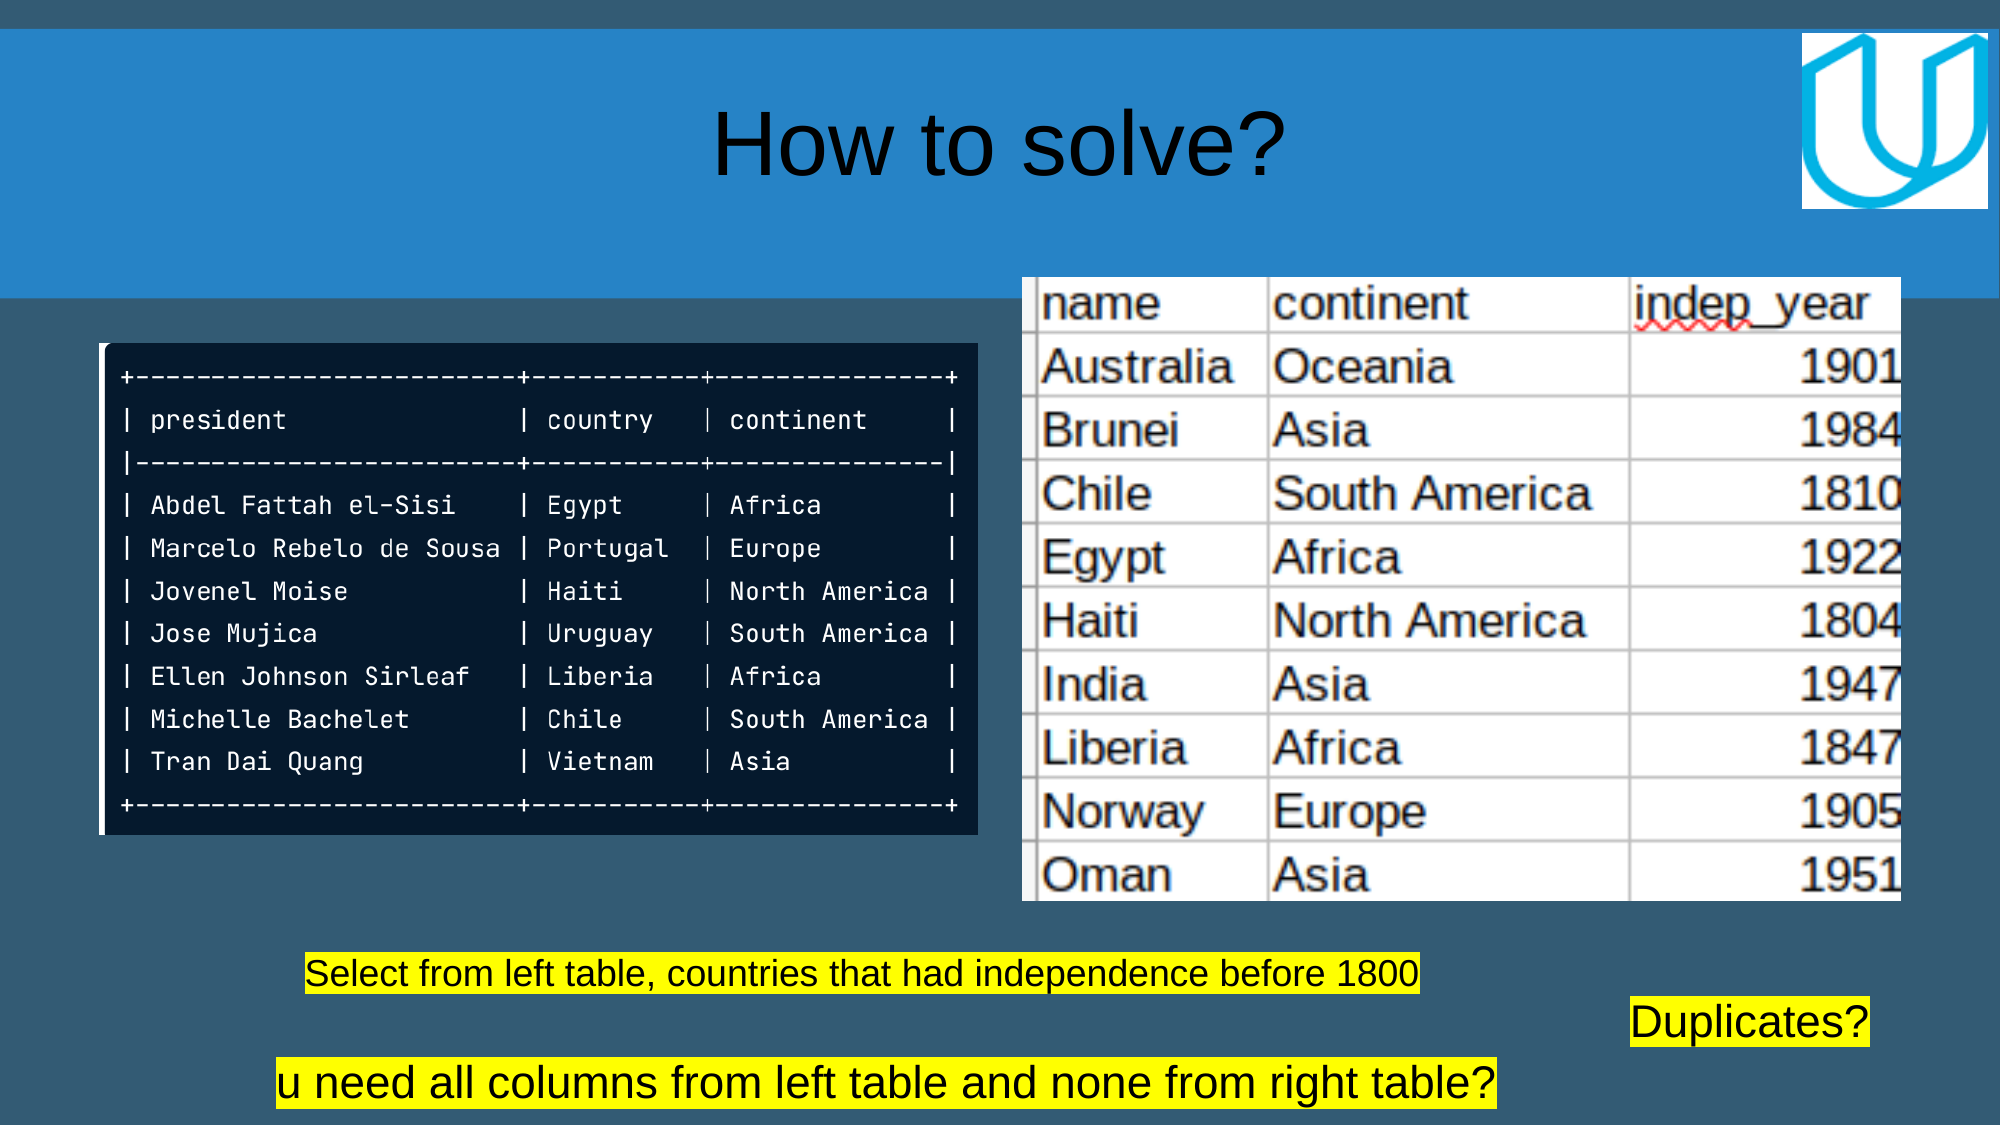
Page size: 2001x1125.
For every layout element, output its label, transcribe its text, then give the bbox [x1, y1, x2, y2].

text_box Duplicates? [1614, 976, 2000, 1062]
picture [1021, 277, 1901, 902]
picture [1900, 124, 1988, 209]
text_box How to solve? [99, 44, 1900, 233]
picture [1802, 33, 1988, 167]
text_box Select from left table, countries that had independence before 1800 [289, 941, 1509, 998]
picture [99, 343, 979, 836]
picture [1900, 175, 1911, 189]
text_box u need all columns from left table and none from right table? [261, 1037, 1866, 1123]
picture [1932, 48, 1973, 166]
